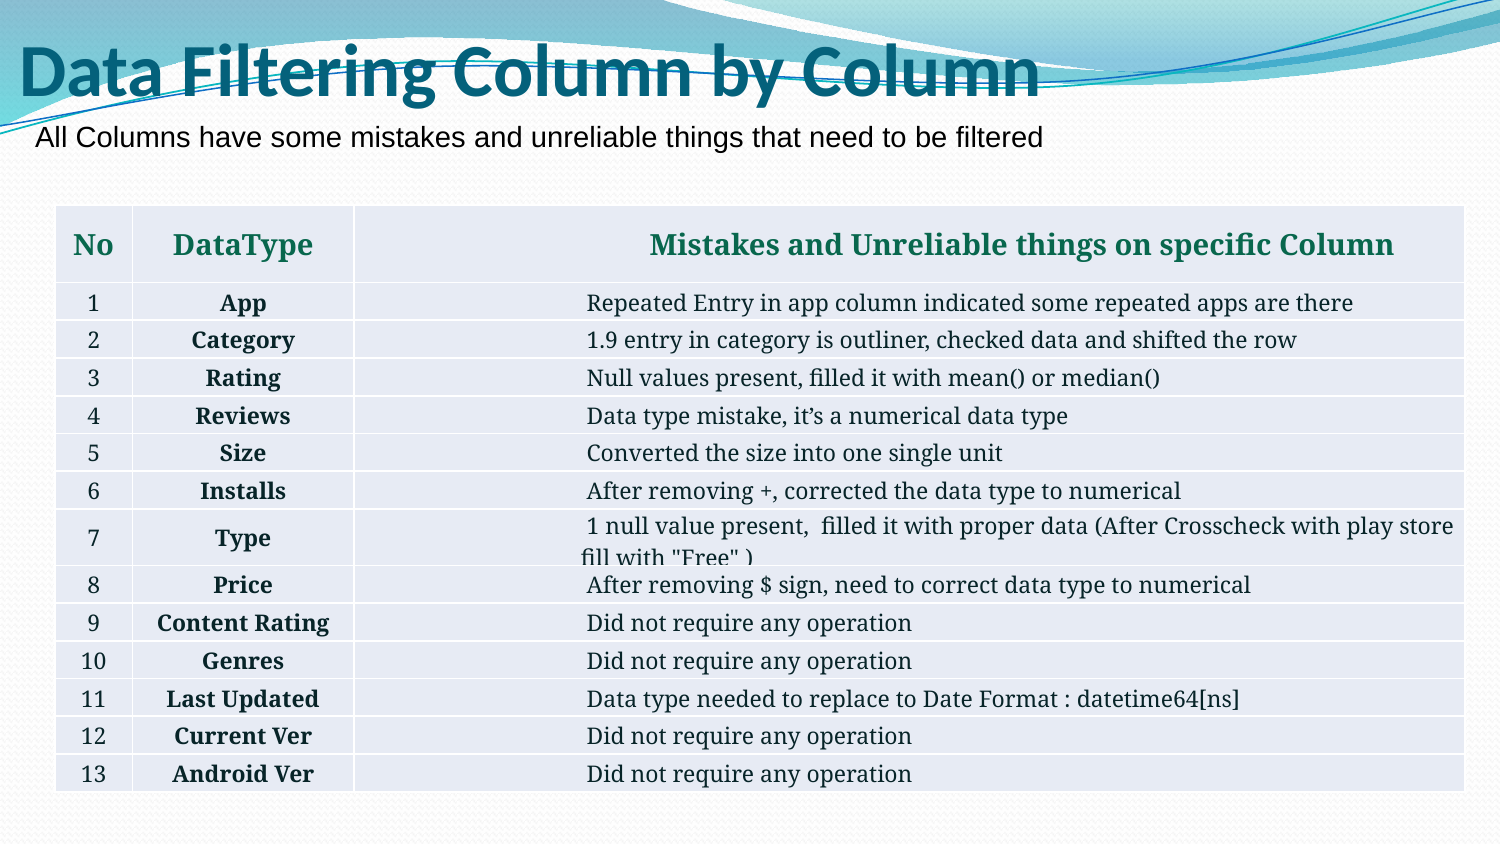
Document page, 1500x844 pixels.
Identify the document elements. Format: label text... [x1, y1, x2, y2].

table_cell 1 null value present, filled it with proper data (After Crosscheck with play store fill with "Free" ) [355, 510, 1464, 565]
table_cell Size [133, 434, 353, 470]
table_cell 5 [56, 434, 132, 470]
title Data Filtering Column by Column [19, 17, 1417, 112]
table_cell Price [133, 566, 353, 602]
table_cell 9 [56, 604, 132, 640]
table_cell Did not require any operation [355, 642, 1464, 678]
table_cell Data type needed to replace to Date Format : datetime64[ns] [355, 679, 1464, 715]
table_cell 12 [56, 717, 132, 753]
table_cell Repeated Entry in app column indicated some repeated apps are there [355, 283, 1464, 319]
table_cell Rating [133, 359, 353, 395]
table_header No [56, 206, 132, 282]
table_cell 3 [56, 359, 132, 395]
table_cell 1.9 entry in category is outliner, checked data and shifted the row [355, 321, 1464, 357]
table_cell After removing +, corrected the data type to numerical [355, 472, 1464, 508]
table_cell Type [133, 510, 353, 565]
table_cell Reviews [133, 397, 353, 433]
table_cell Did not require any operation [355, 717, 1464, 753]
table_cell App [133, 283, 353, 319]
table_cell Category [133, 321, 353, 357]
table_cell Data type mistake, it’s a numerical data type [355, 397, 1464, 433]
table_cell Installs [133, 472, 353, 508]
table_cell After removing $ sign, need to correct data type to numerical [355, 566, 1464, 602]
table_cell 13 [56, 755, 132, 791]
table_cell 8 [56, 566, 132, 602]
table_cell Did not require any operation [355, 755, 1464, 791]
table_cell 7 [56, 510, 132, 565]
table_cell Android Ver [133, 755, 353, 791]
table_cell 4 [56, 397, 132, 433]
table_cell Null values present, filled it with mean() or median() [355, 359, 1464, 395]
table_cell Did not require any operation [355, 604, 1464, 640]
table_cell Genres [133, 642, 353, 678]
table_cell 10 [56, 642, 132, 678]
table_header Mistakes and Unreliable things on specific Column [355, 206, 1464, 282]
table_cell Converted the size into one single unit [355, 434, 1464, 470]
table_cell Current Ver [133, 717, 353, 753]
table_cell Last Updated [133, 679, 353, 715]
table_cell 11 [56, 679, 132, 715]
text_box All Columns have some mistakes and unreliable things that need to be filtered [20, 111, 1061, 161]
table_cell Content Rating [133, 604, 353, 640]
table_cell 2 [56, 321, 132, 357]
table_cell 1 [56, 283, 132, 319]
table_cell 6 [56, 472, 132, 508]
table_header DataType [133, 206, 353, 282]
